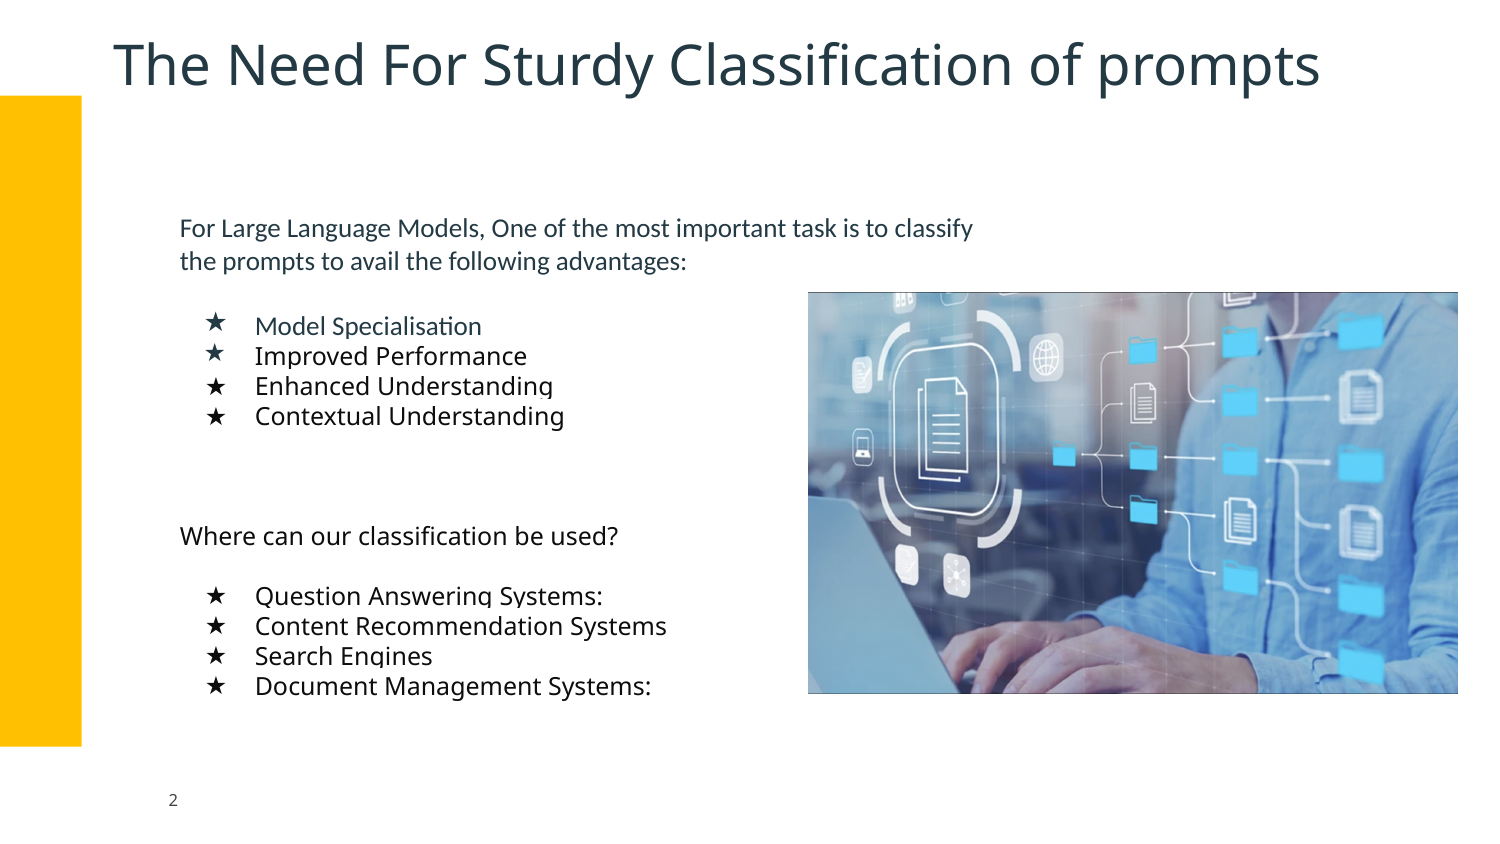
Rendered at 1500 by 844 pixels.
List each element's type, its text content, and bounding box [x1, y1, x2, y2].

slide_number ‹#› [98, 786, 179, 816]
title The Need For Sturdy Classification of prompts [98, 14, 1402, 98]
text_box For Large Language Models, One of the most important task is to classify the prompts to avail the following advantages: Model Specialisation Improved Performance Enhanced Understanding Contextual Understanding Where can our classification be used? Question Answering Systems: Content Recommendation Systems Search Engines Document Management Systems: [164, 163, 1019, 810]
picture [808, 292, 1458, 694]
